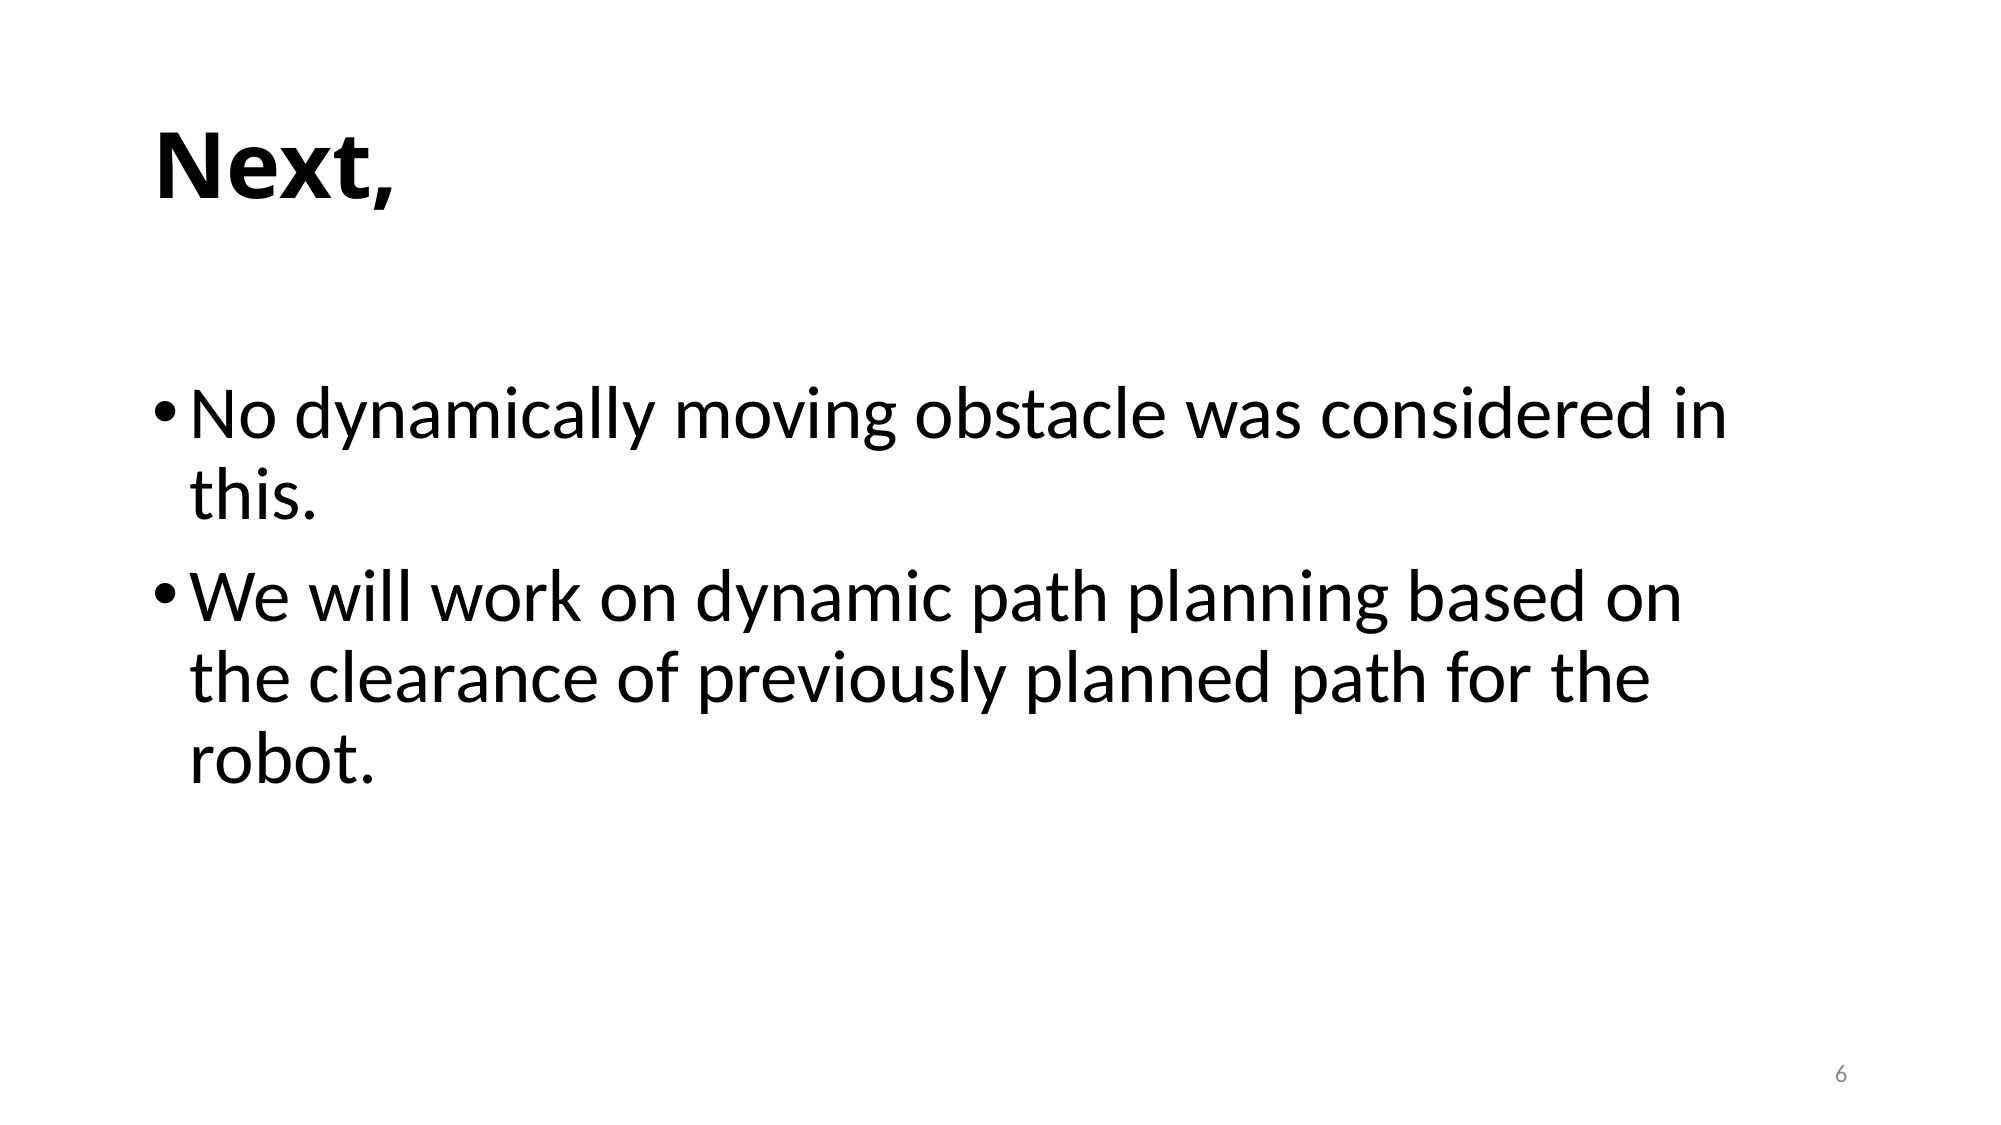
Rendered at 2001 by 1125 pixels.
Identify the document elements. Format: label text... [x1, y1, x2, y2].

list No dynamically moving obstacle was considered in this. We will work on dynamic path planning based on the clearance of previously planned path for the robot. [137, 366, 1776, 650]
slide_number 6 [1412, 1042, 1863, 1103]
title Next, [137, 59, 1863, 278]
